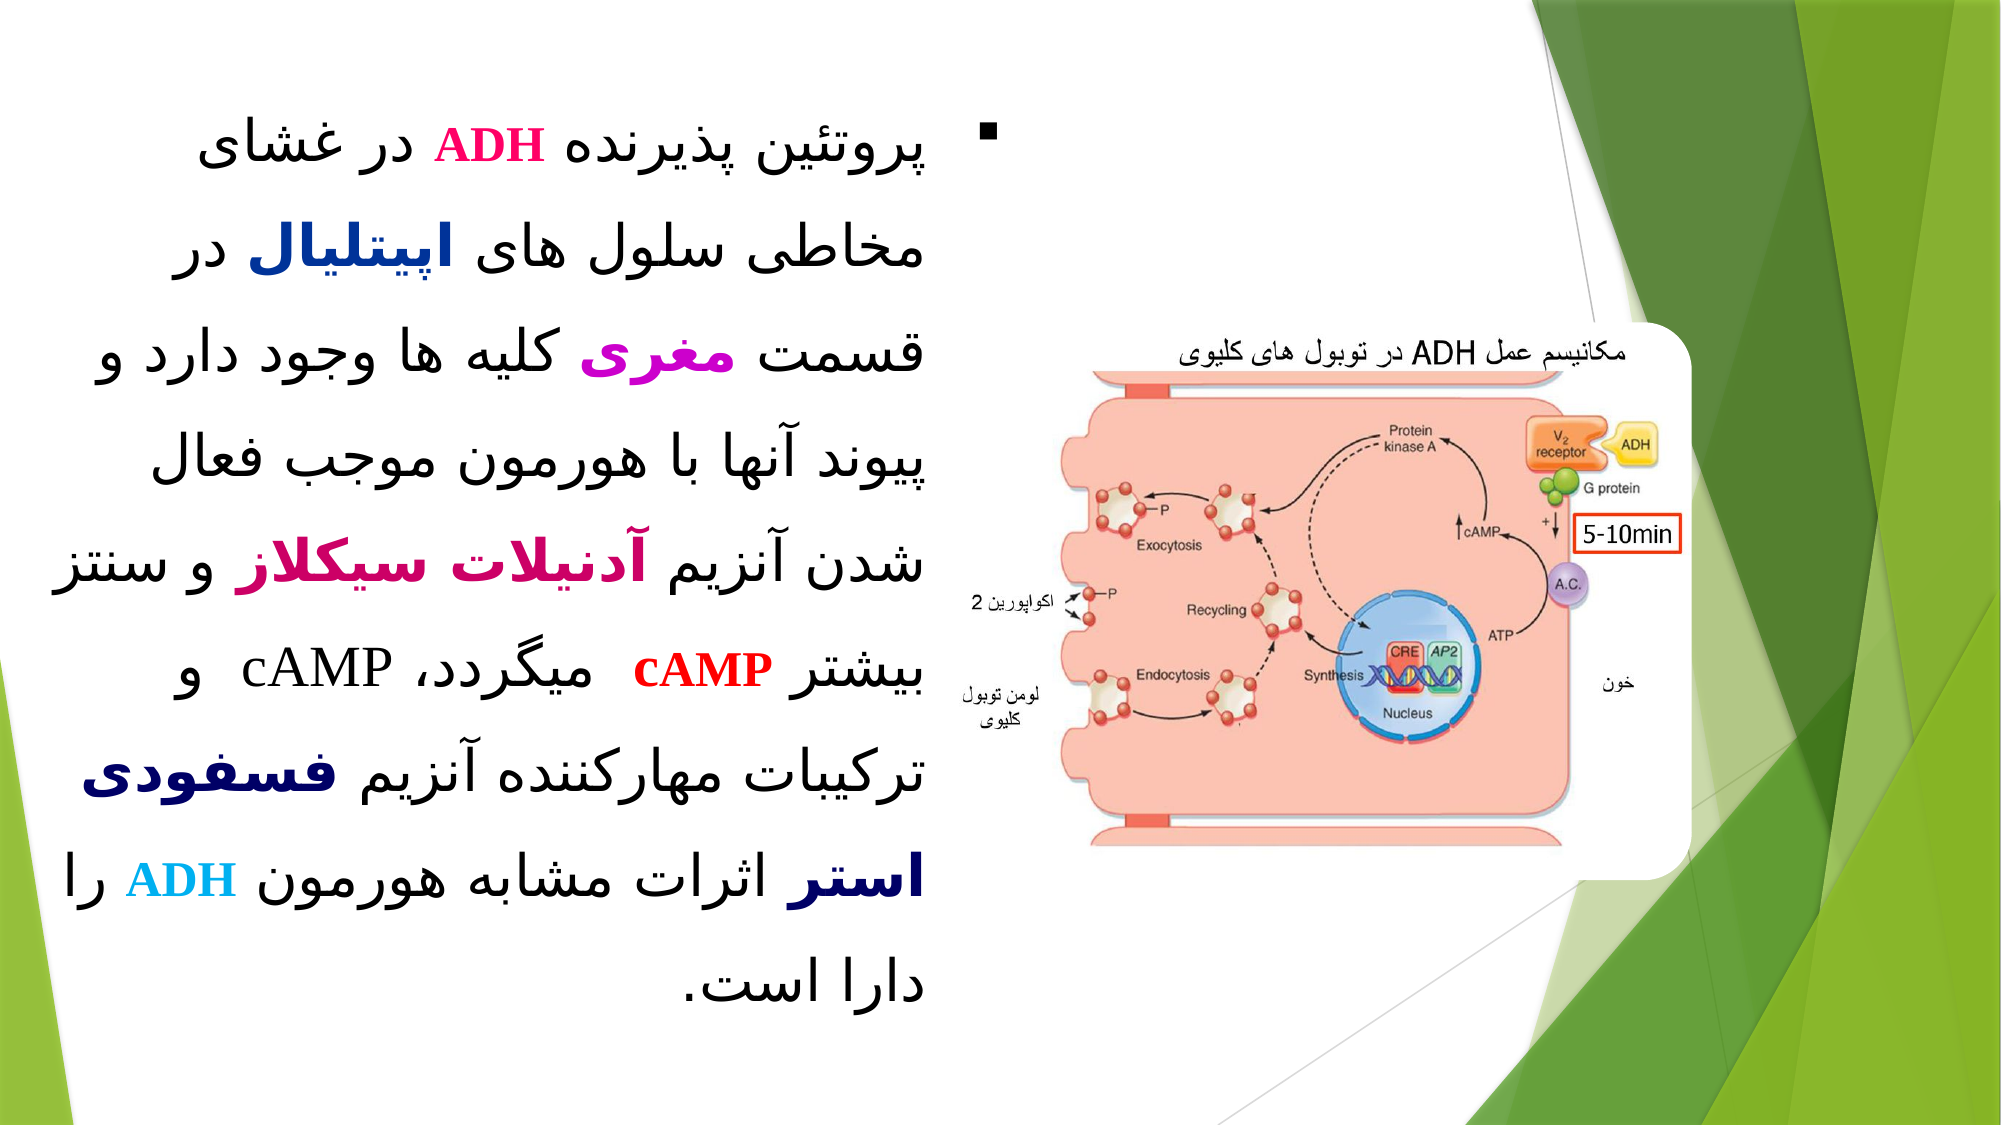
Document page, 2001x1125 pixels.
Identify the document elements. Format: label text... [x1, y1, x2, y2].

picture [947, 321, 1693, 881]
text_box پروتئین پذیرنده ADH در غشای مخاطی سلول های اپیتلیال در قسمت مغری کلیه ها وجود دارد و پیوند آنها با هورمون موجب فعال شدن آنزیم آدنیلات سیکلاز و سنتز بیشتر cAMP میگردد، cAMP و ترکیبات مهارکننده آنزیم فسفودی استر اثرات مشابه هورمون ADH را دارا است. [16, 61, 1017, 1021]
